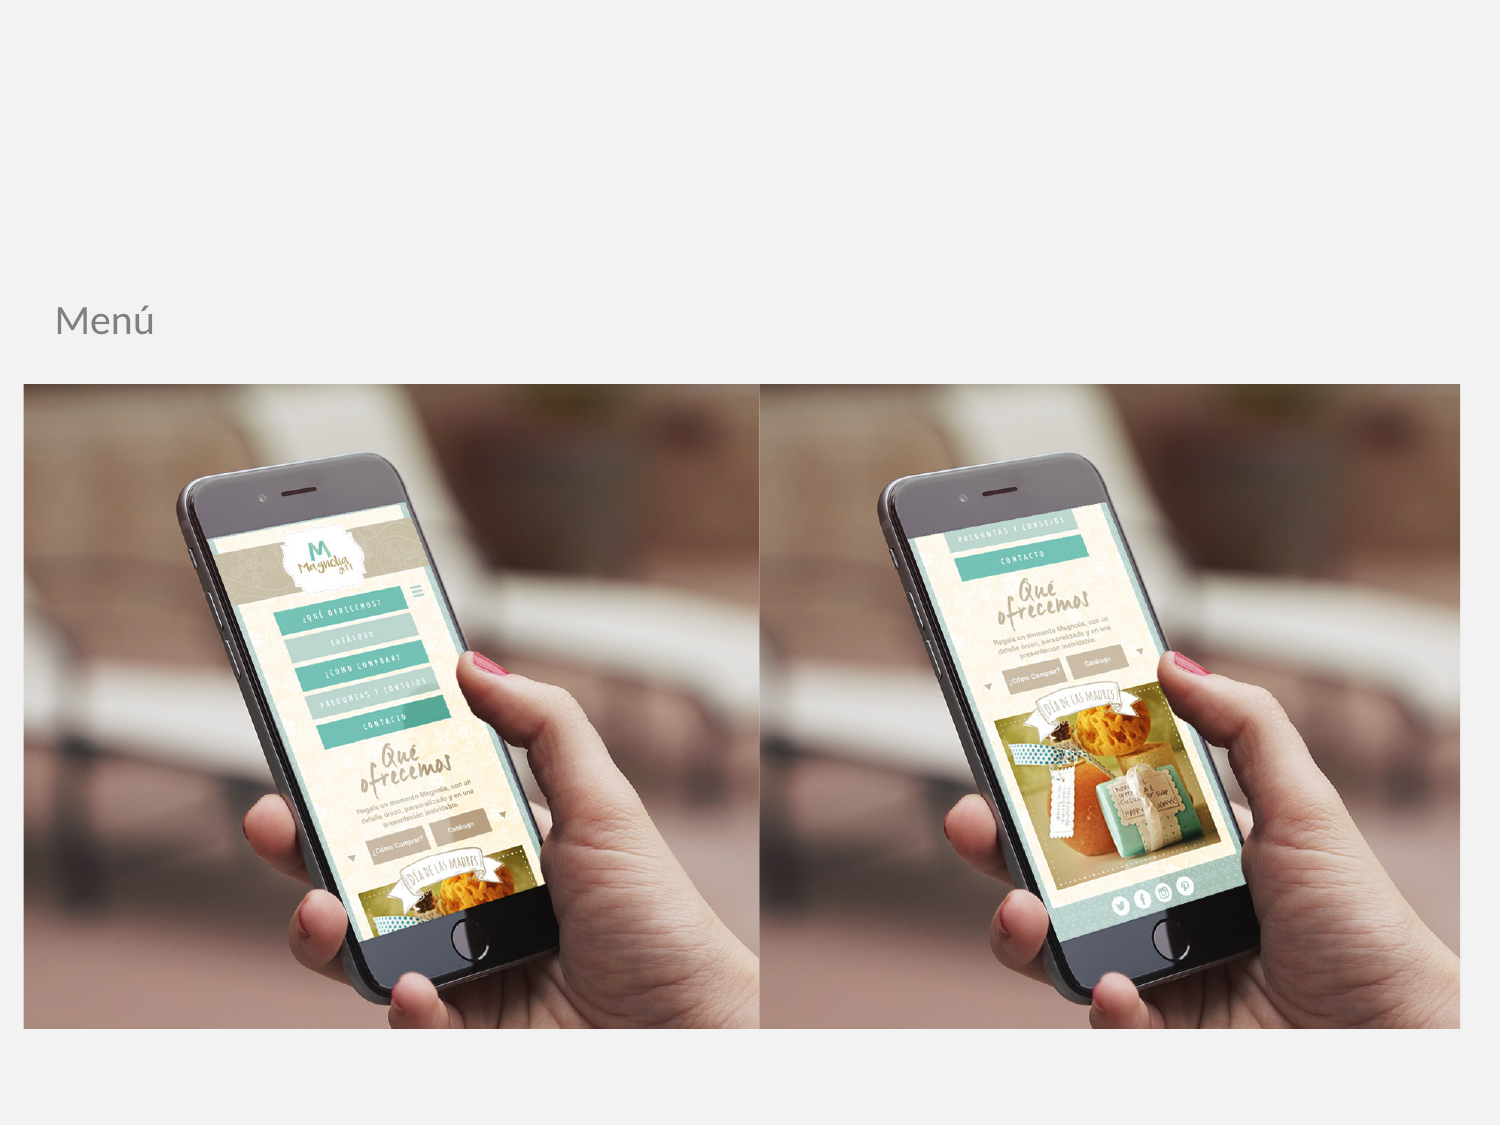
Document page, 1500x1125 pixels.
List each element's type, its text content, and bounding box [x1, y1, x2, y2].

picture [23, 384, 1461, 1030]
text_box Menú [39, 285, 171, 351]
